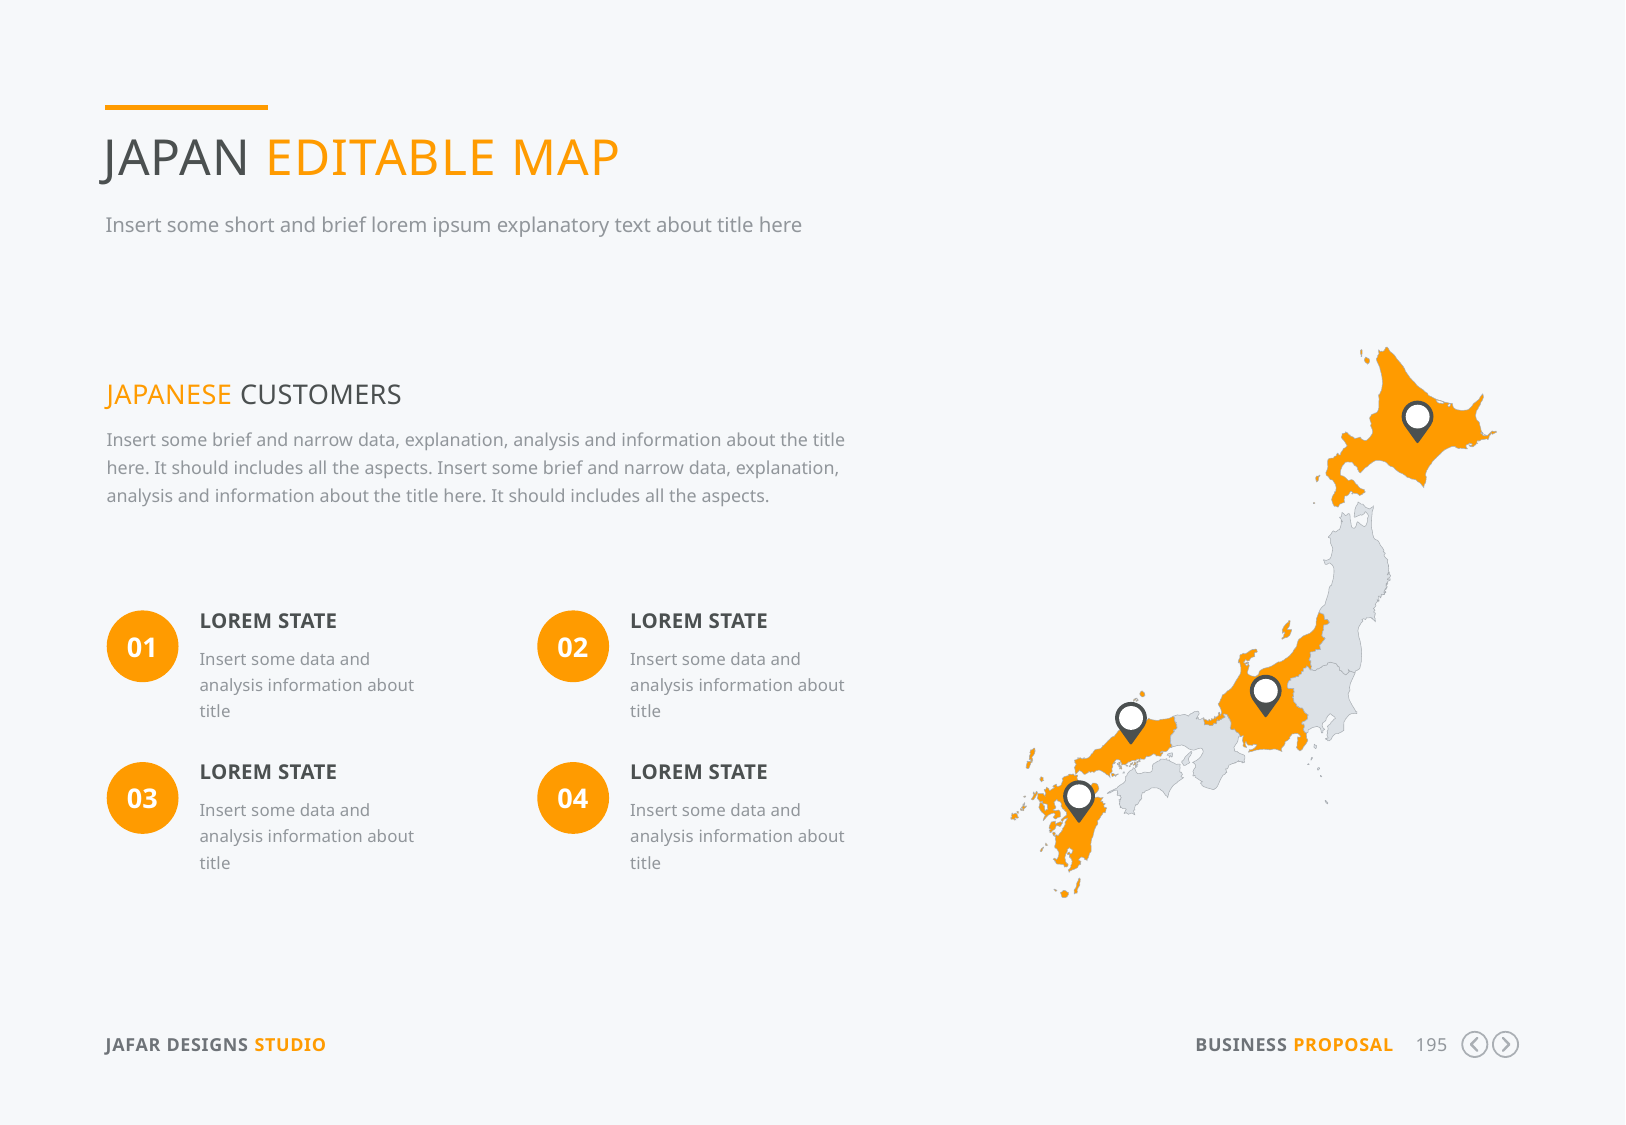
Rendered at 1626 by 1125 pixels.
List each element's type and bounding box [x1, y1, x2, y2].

list [103, 125, 1518, 188]
text_box [630, 607, 865, 696]
text_box [199, 759, 434, 847]
text_box [106, 377, 863, 508]
text_box [1010, 346, 1497, 898]
text_box [106, 762, 179, 834]
text_box [537, 762, 610, 834]
text_box [199, 607, 434, 696]
list [105, 209, 1519, 241]
text_box [630, 759, 865, 847]
text_box [537, 610, 610, 683]
text_box [106, 610, 179, 683]
